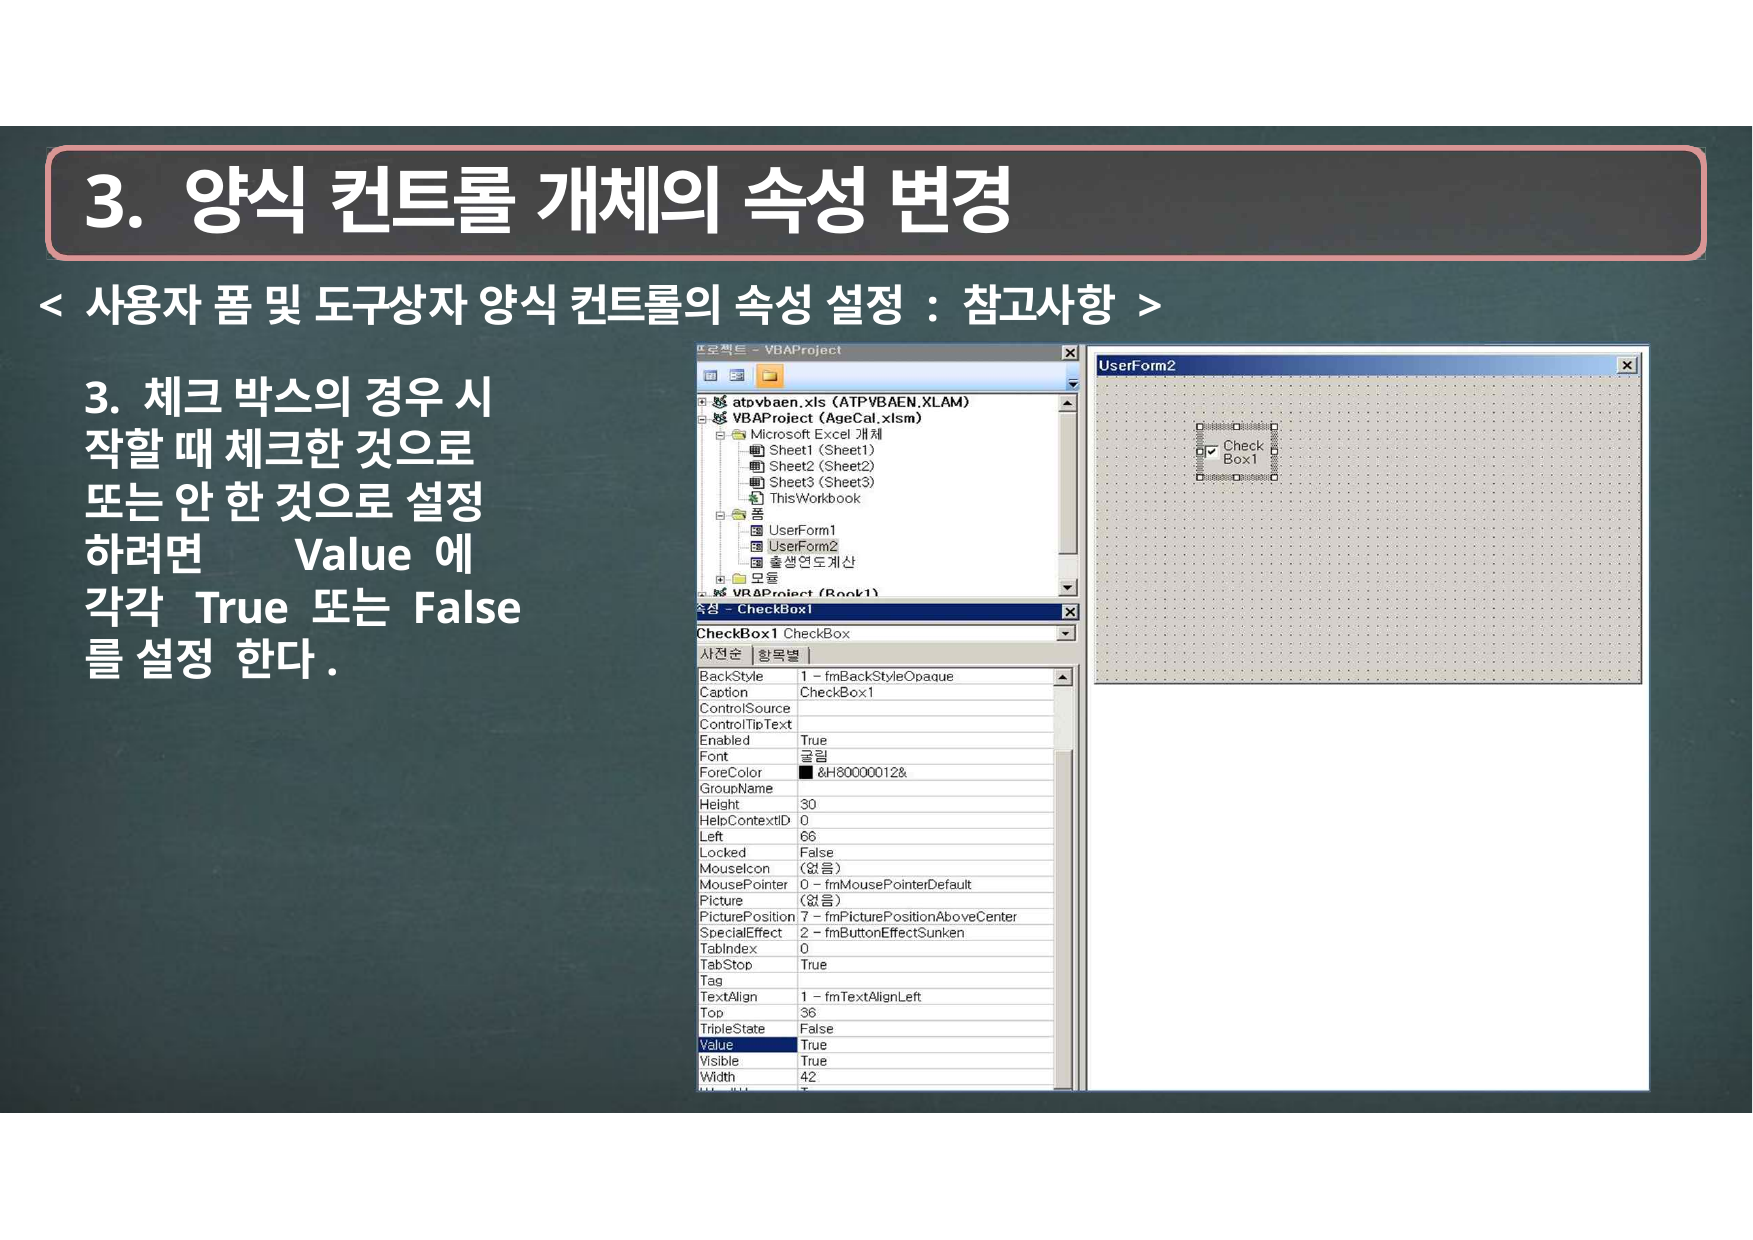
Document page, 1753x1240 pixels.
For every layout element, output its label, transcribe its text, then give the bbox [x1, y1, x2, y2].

text_box < 사용자 폼 및 도구상자 양식 컨트롤의 속성 설정 : 참고사항 > 3. 체크 박스의 경우 시 작할 때 체크한 것으로 또는 안 한 것으로 설정 하려면 Value 에 각각 True 또는 False를 설정 한다. [36, 275, 1194, 685]
picture [0, 126, 1753, 1113]
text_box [693, 341, 1652, 1093]
title 3. 양식 컨트롤 개체의 속성 변경 [82, 152, 1084, 275]
